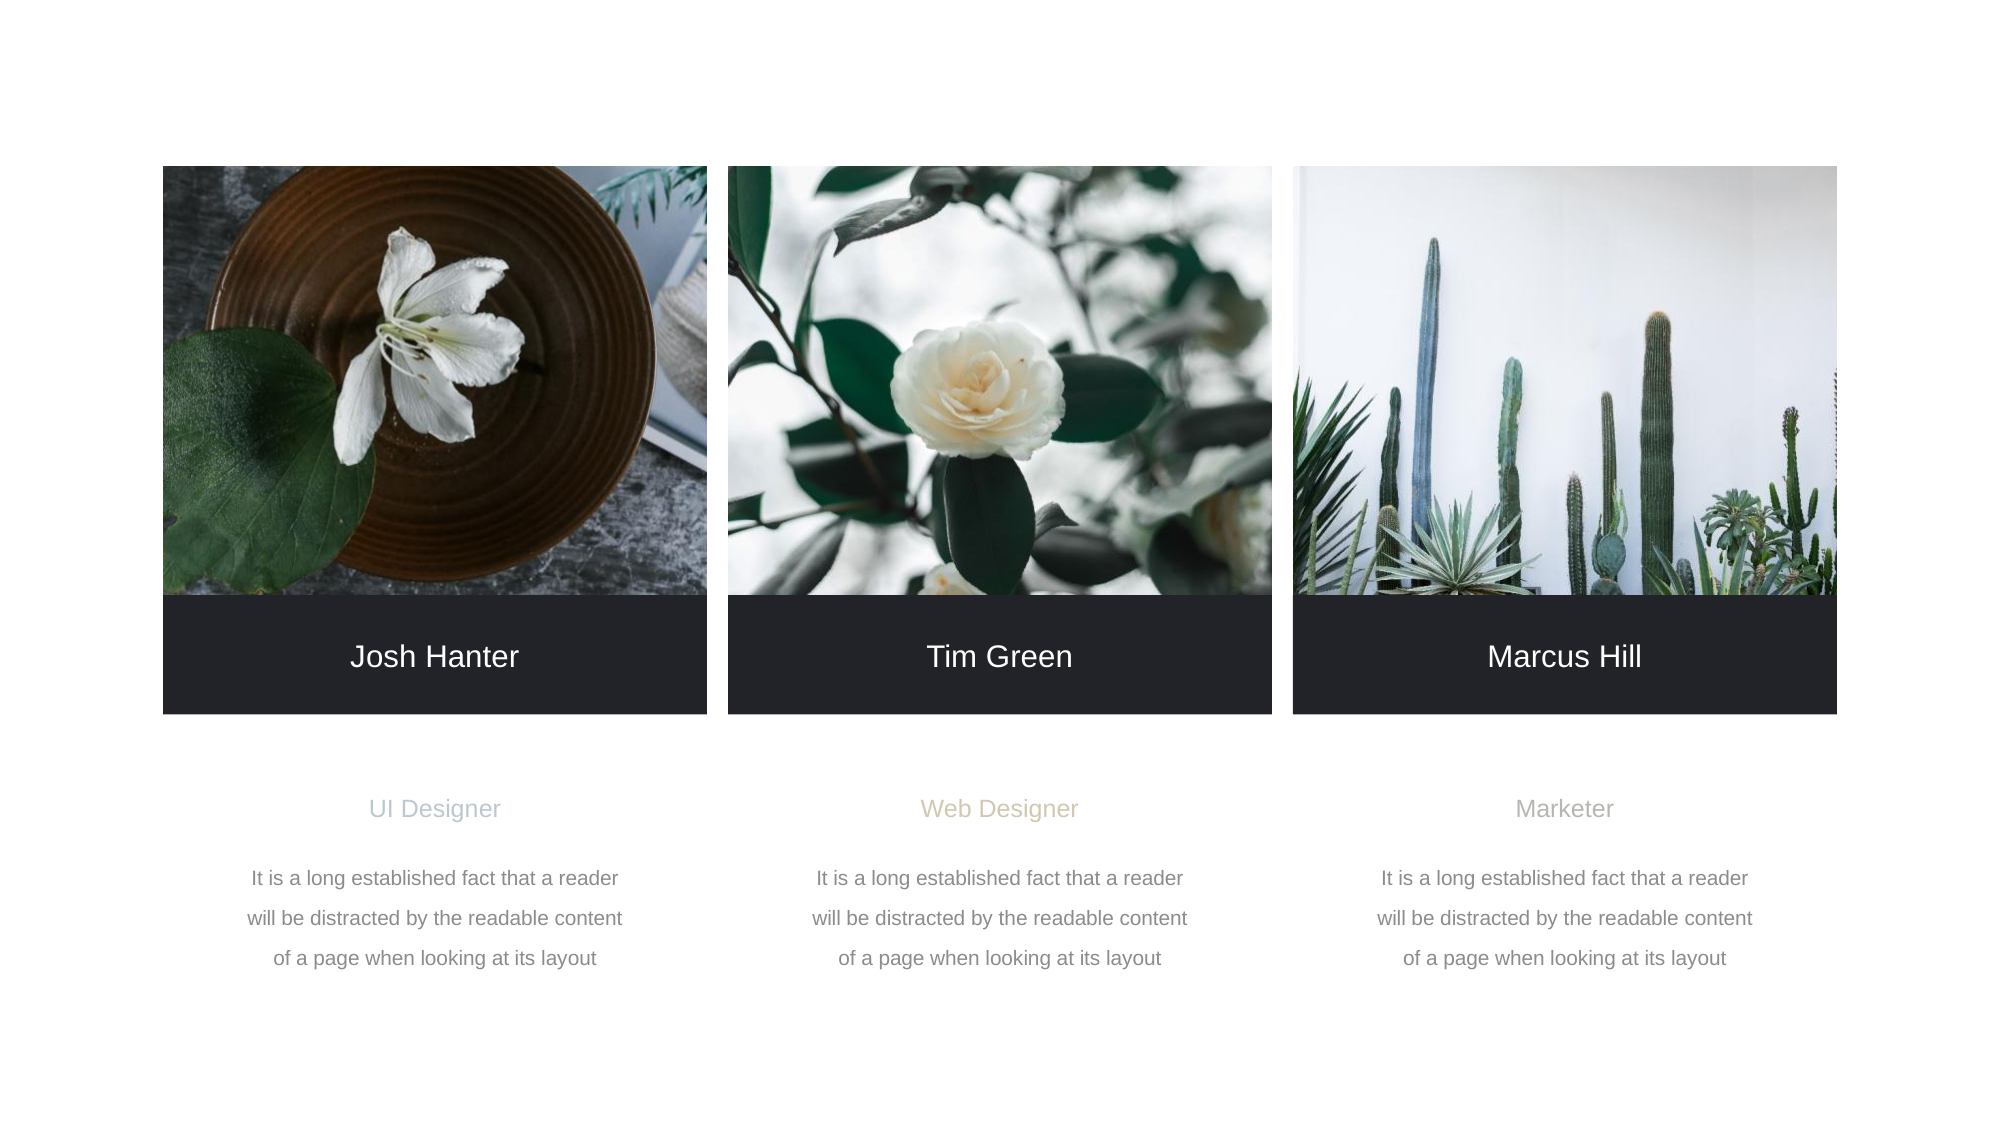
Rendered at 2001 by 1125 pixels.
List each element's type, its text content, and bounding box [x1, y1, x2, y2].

text_box Tim Green [922, 631, 1078, 678]
text_box It is a long established fact that a reader will be distracted by the readable content of a page when looking at its layout [243, 845, 627, 974]
text_box UI Designer [364, 788, 506, 827]
picture [1292, 166, 1838, 596]
text_box Josh Hanter [345, 631, 524, 678]
text_box [728, 600, 1272, 715]
text_box It is a long established fact that a reader will be distracted by the readable content of a page when looking at its layout [1372, 845, 1757, 974]
text_box [163, 600, 707, 715]
text_box It is a long established fact that a reader will be distracted by the readable content of a page when looking at its layout [807, 845, 1192, 974]
text_box Marcus Hill [1482, 631, 1647, 678]
text_box [1292, 600, 1837, 715]
text_box Web Designer [916, 788, 1084, 827]
picture [727, 166, 1273, 596]
text_box Marketer [1511, 788, 1619, 827]
picture [162, 166, 708, 595]
